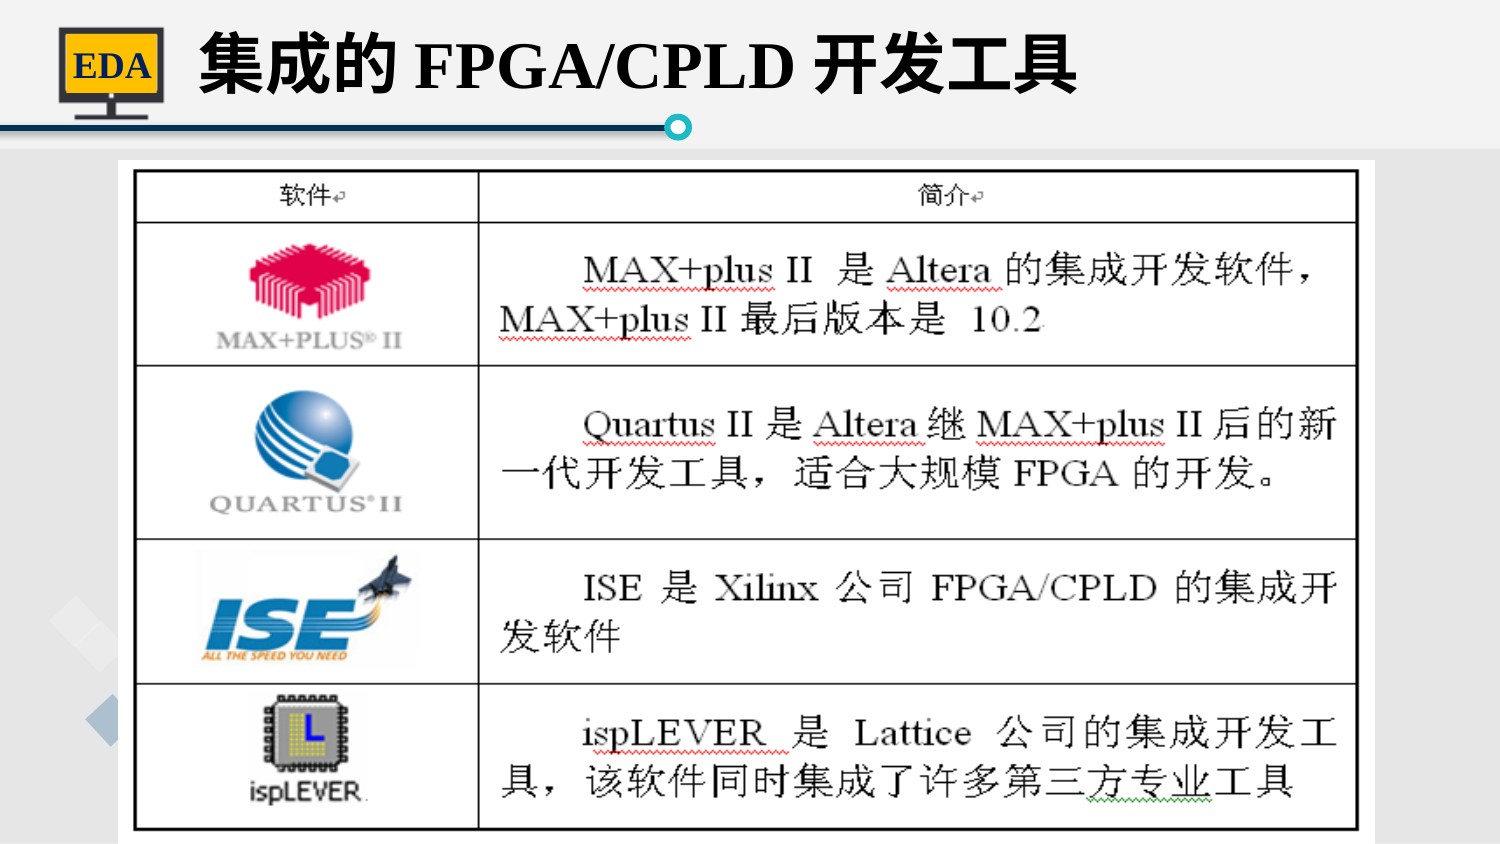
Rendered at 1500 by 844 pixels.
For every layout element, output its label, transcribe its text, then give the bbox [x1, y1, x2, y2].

picture [118, 160, 1375, 844]
title 集成的FPGA/CPLD开发工具 [183, 23, 1478, 122]
